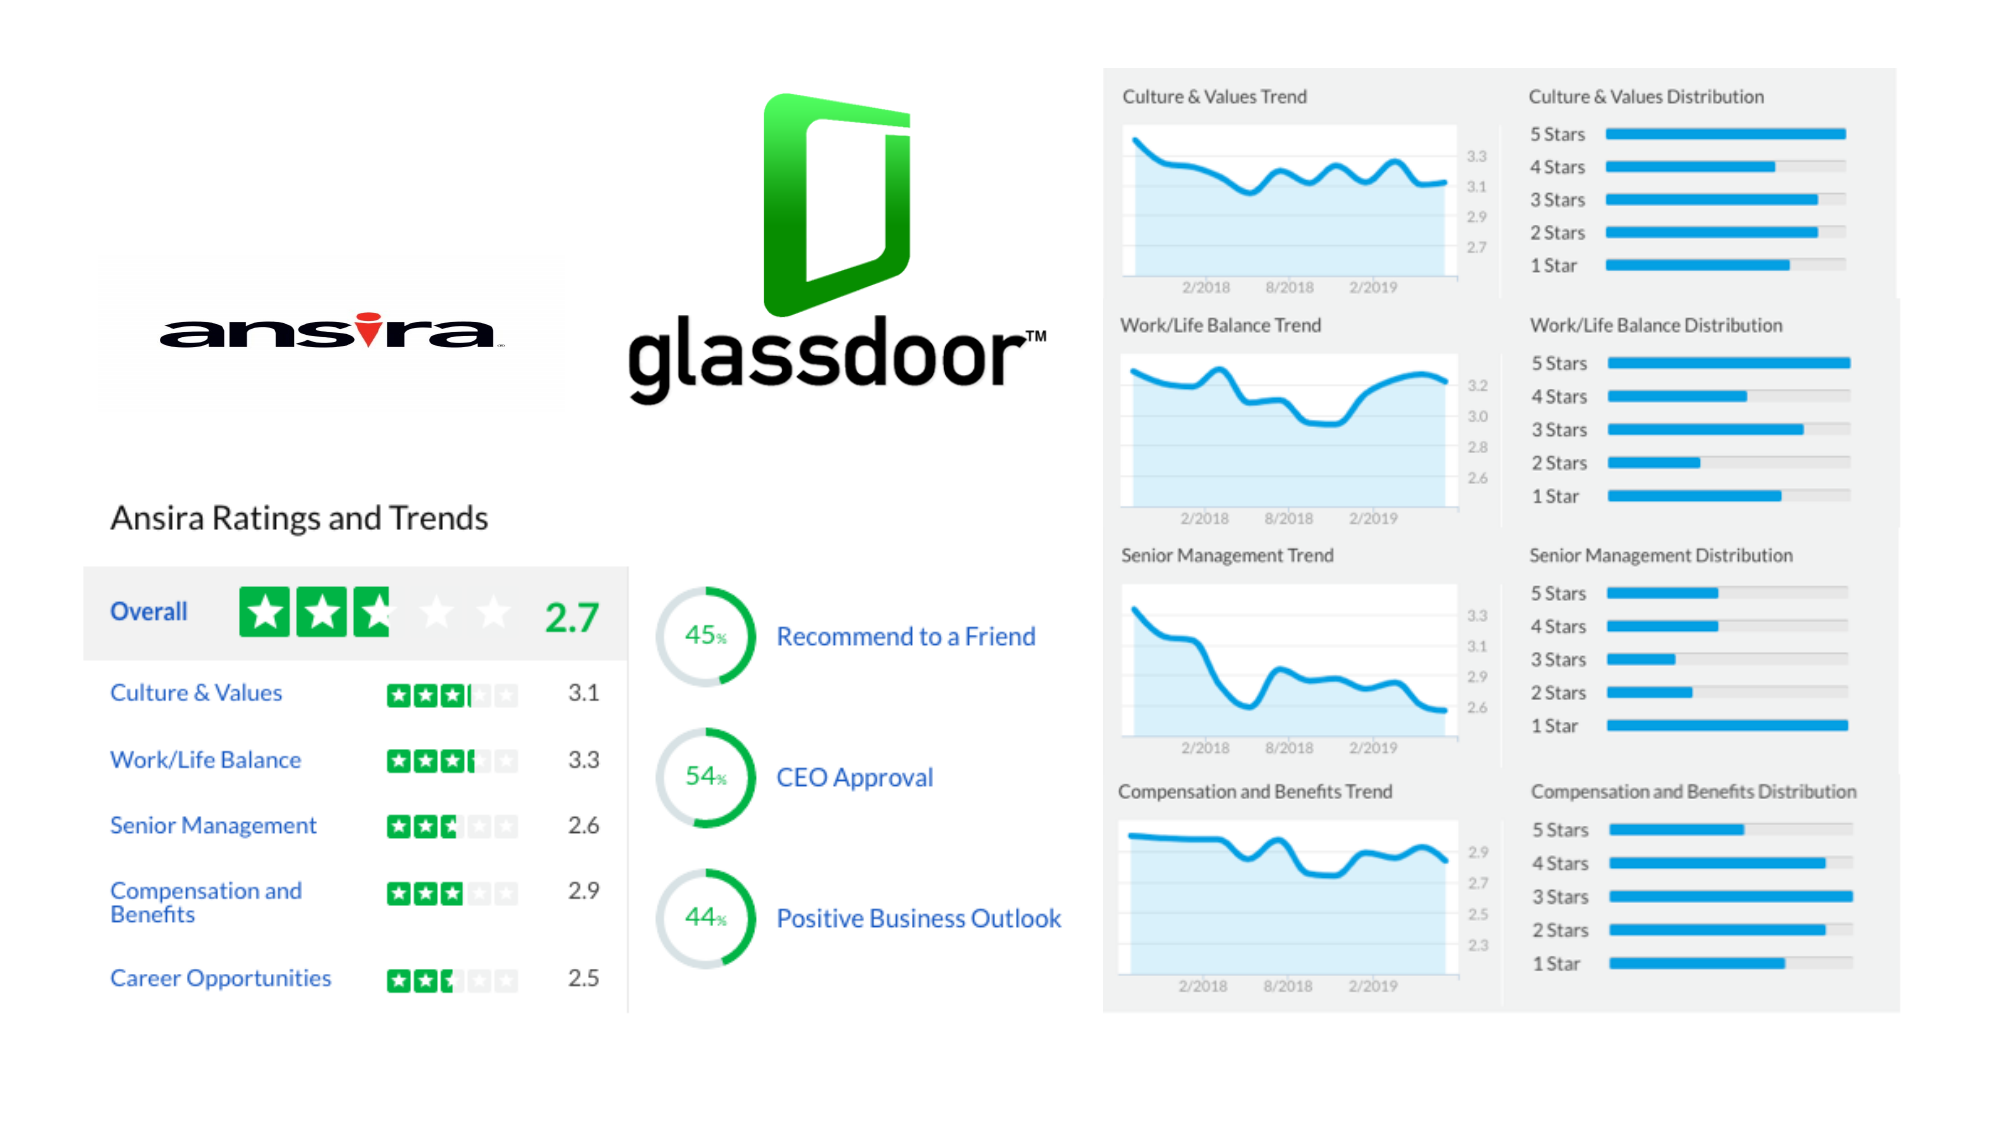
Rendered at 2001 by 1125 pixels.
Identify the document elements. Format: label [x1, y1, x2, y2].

picture [620, 79, 1049, 432]
picture [77, 68, 1902, 1020]
picture [98, 255, 565, 413]
